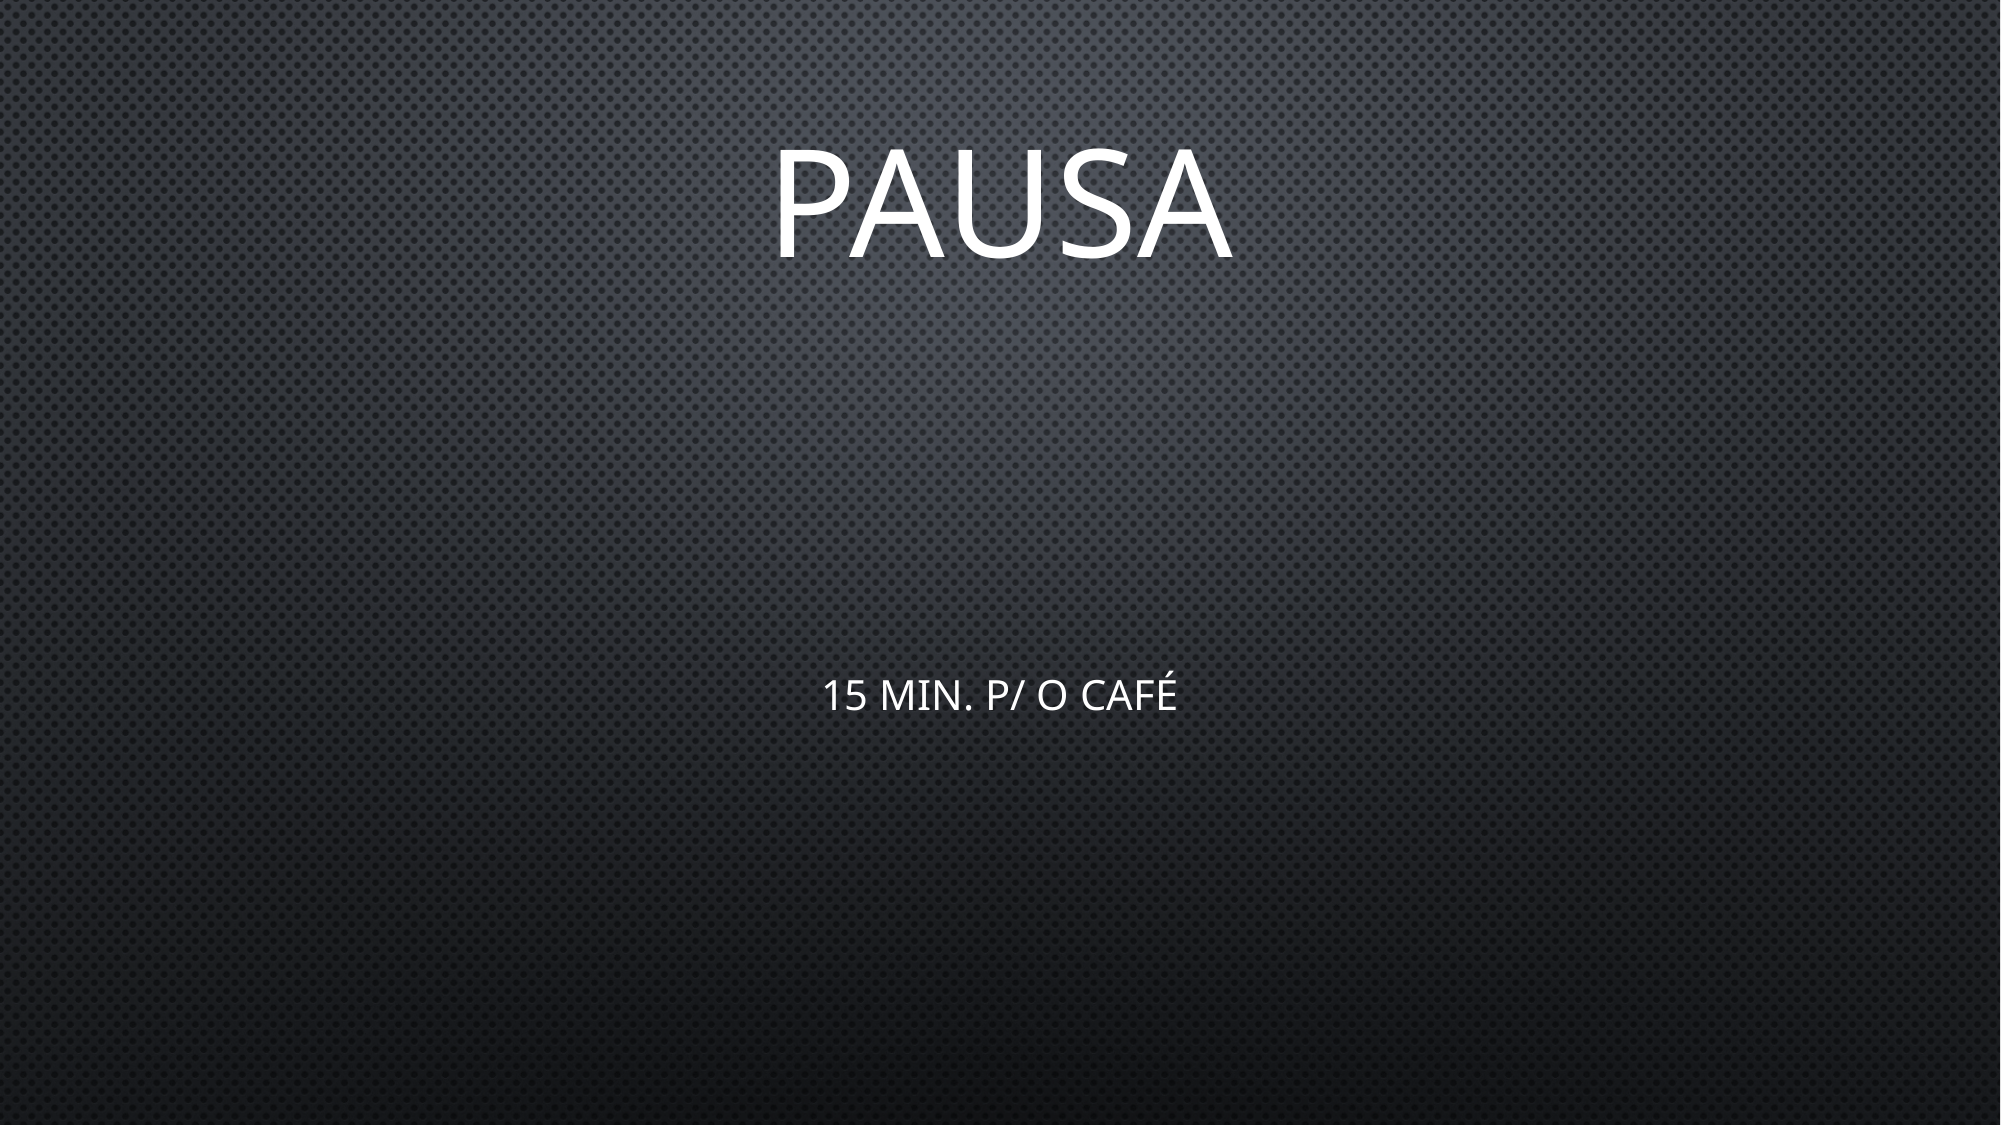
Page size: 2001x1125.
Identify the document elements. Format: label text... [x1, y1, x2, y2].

text_box 15 min. p/ o café [187, 437, 1813, 950]
text_box pausa [187, 99, 1813, 413]
